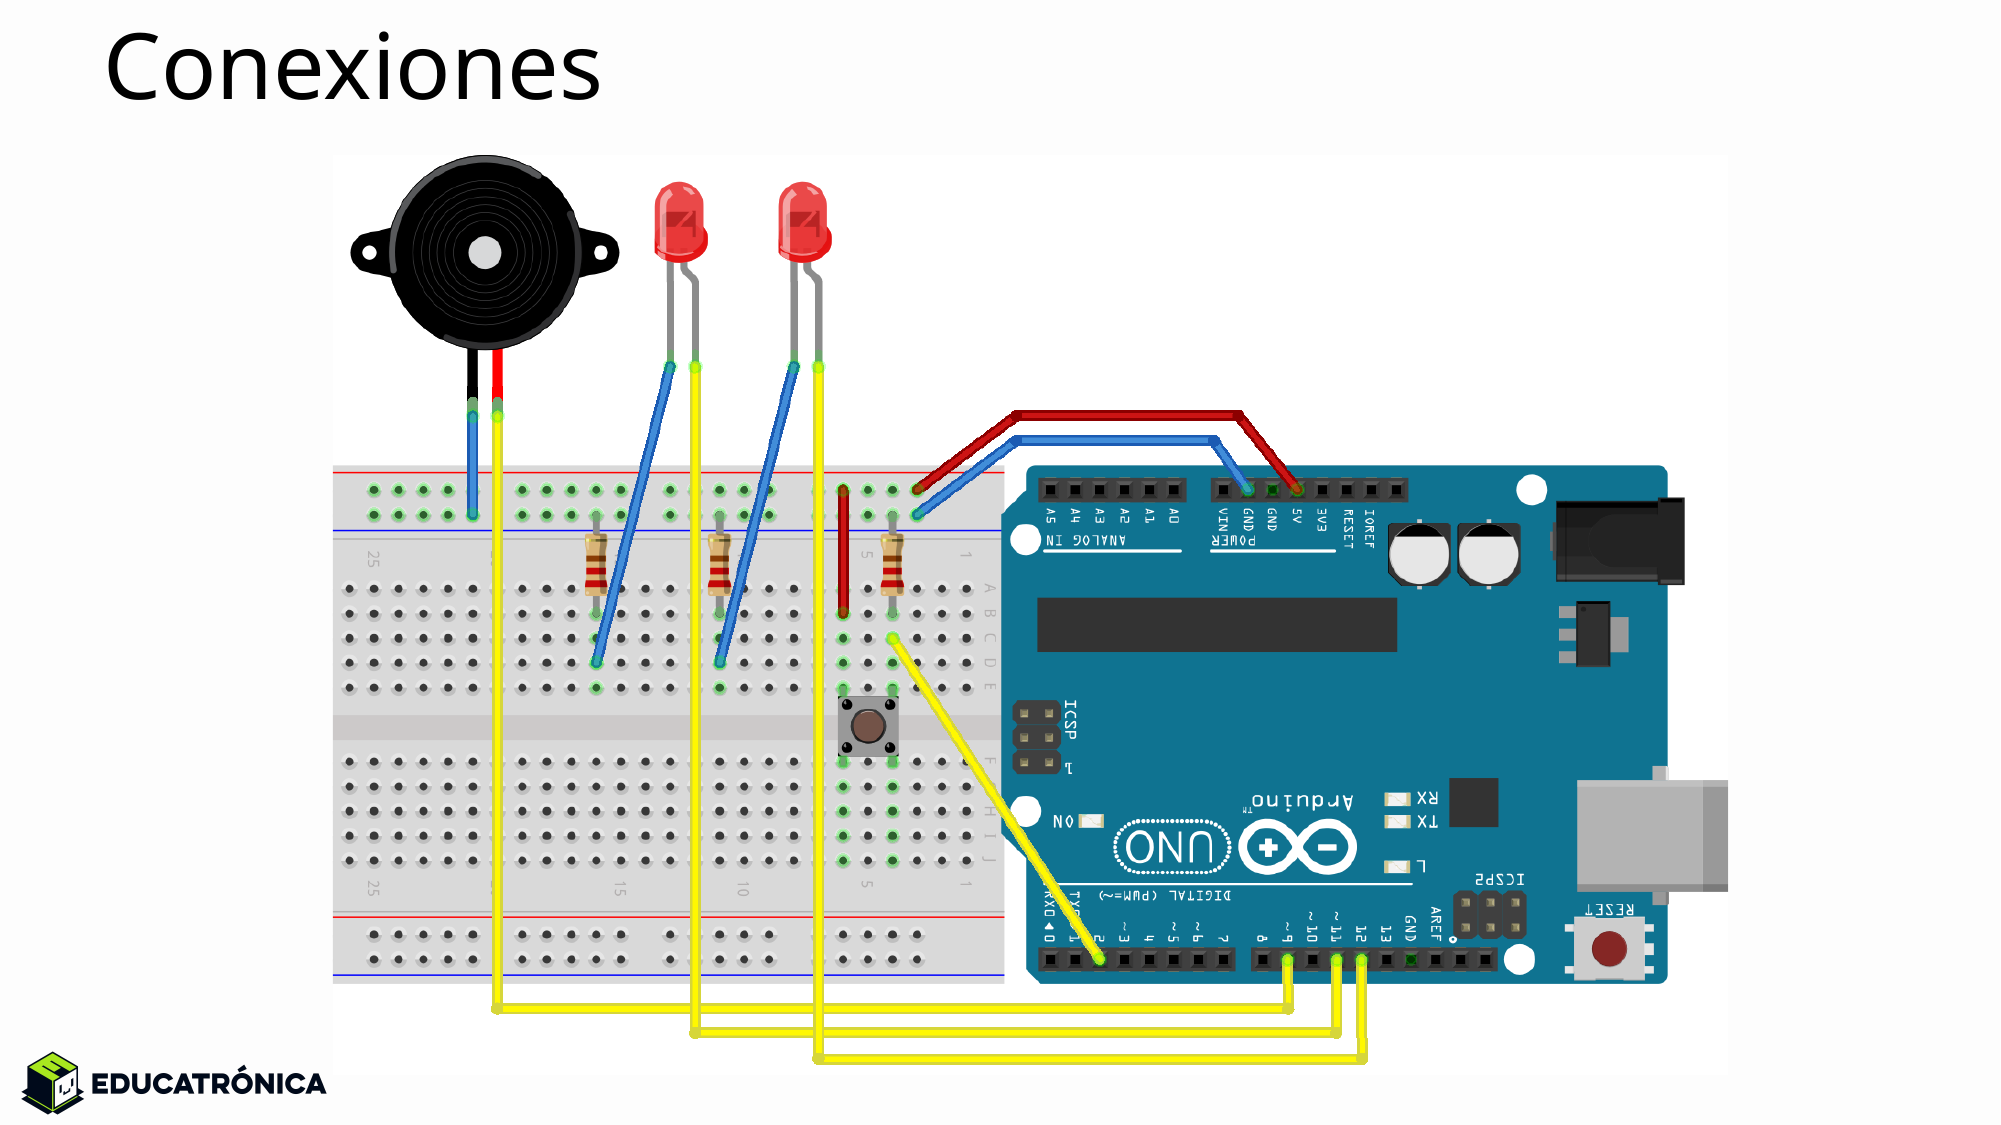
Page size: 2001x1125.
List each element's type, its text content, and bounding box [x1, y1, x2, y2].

picture [332, 155, 1729, 1075]
title Conexiones [88, 7, 1912, 133]
picture [19, 1048, 330, 1118]
